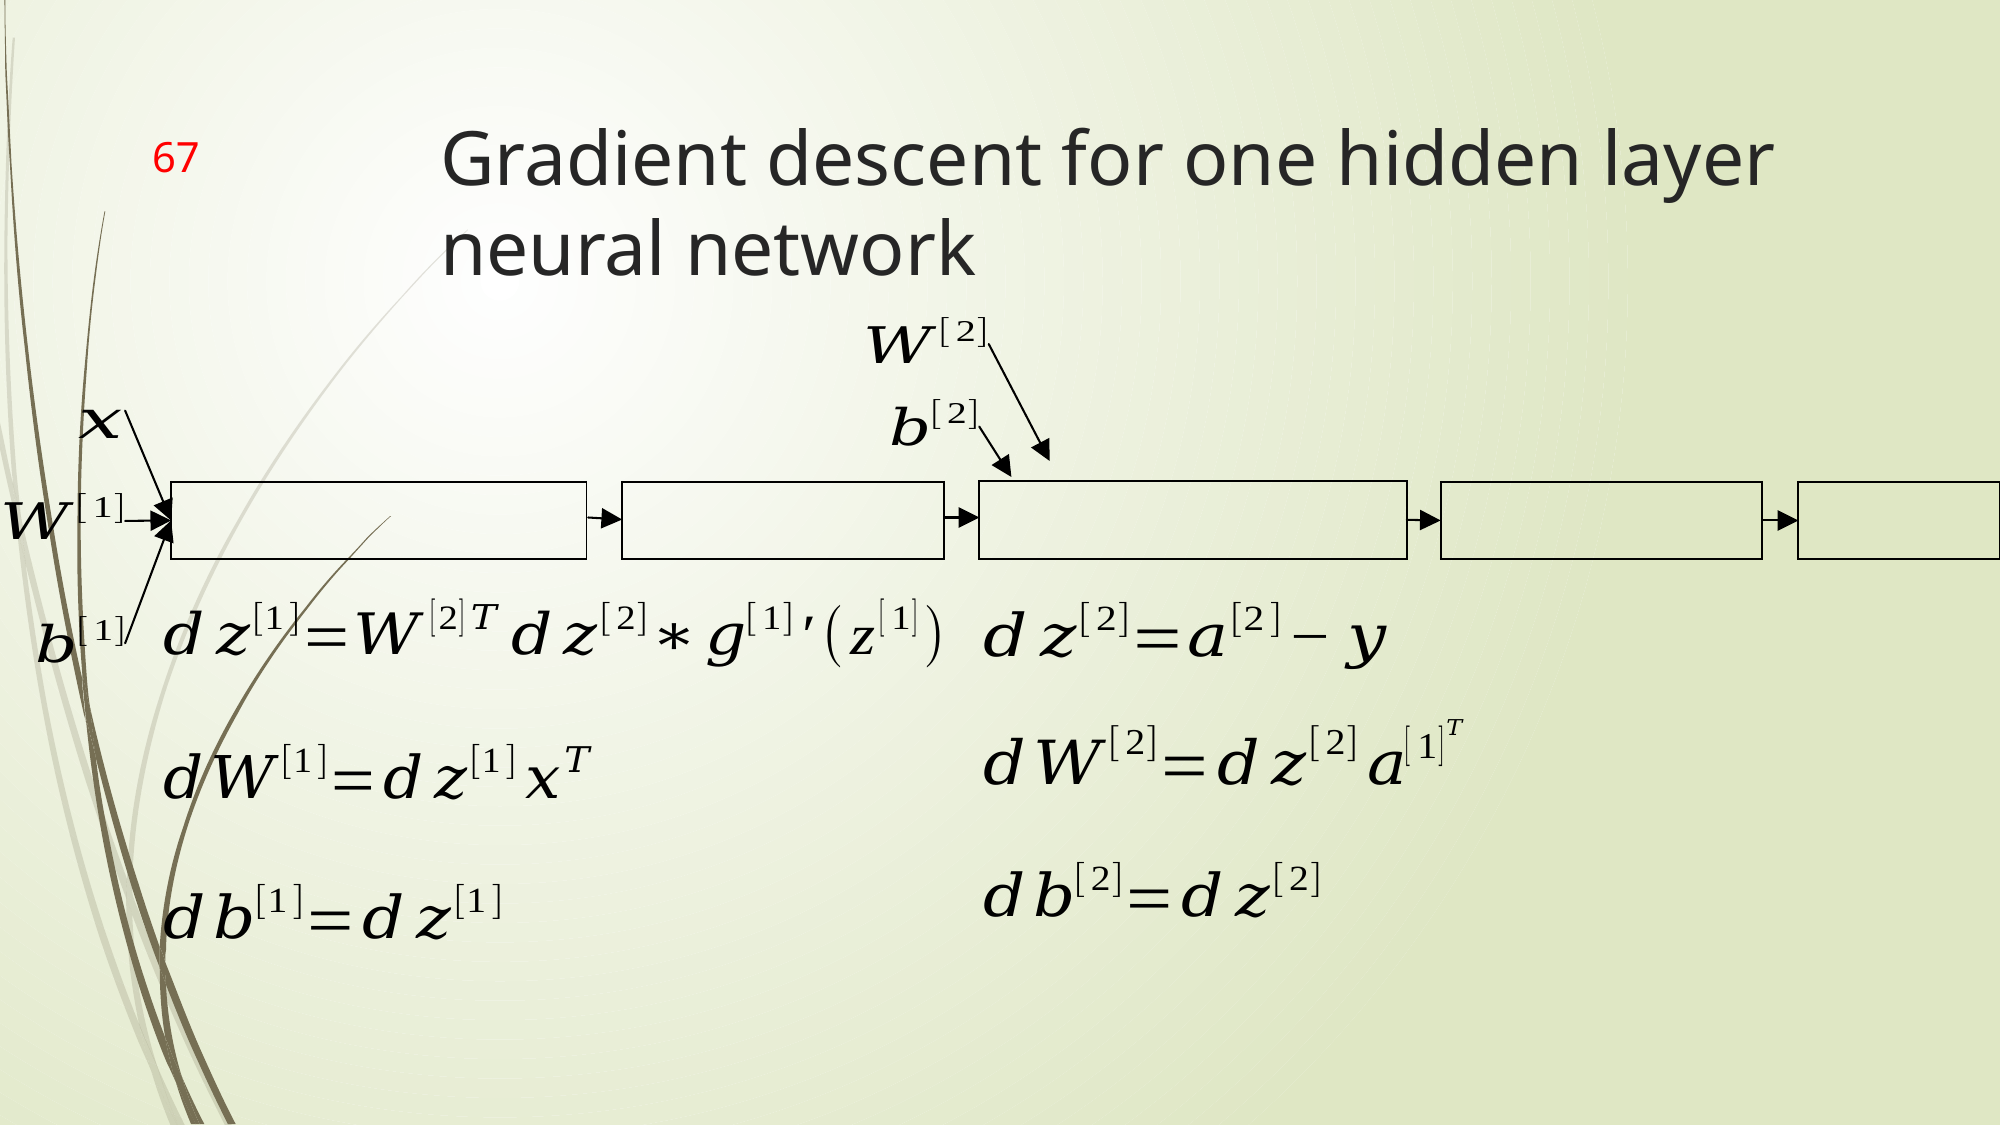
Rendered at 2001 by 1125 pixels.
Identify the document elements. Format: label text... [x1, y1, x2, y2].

title Gradient descent for one hidden layer neural network [425, 102, 1888, 313]
slide_number 67 [87, 129, 216, 190]
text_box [124, 410, 172, 521]
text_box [988, 343, 1050, 462]
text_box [124, 529, 172, 644]
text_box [979, 426, 1012, 478]
